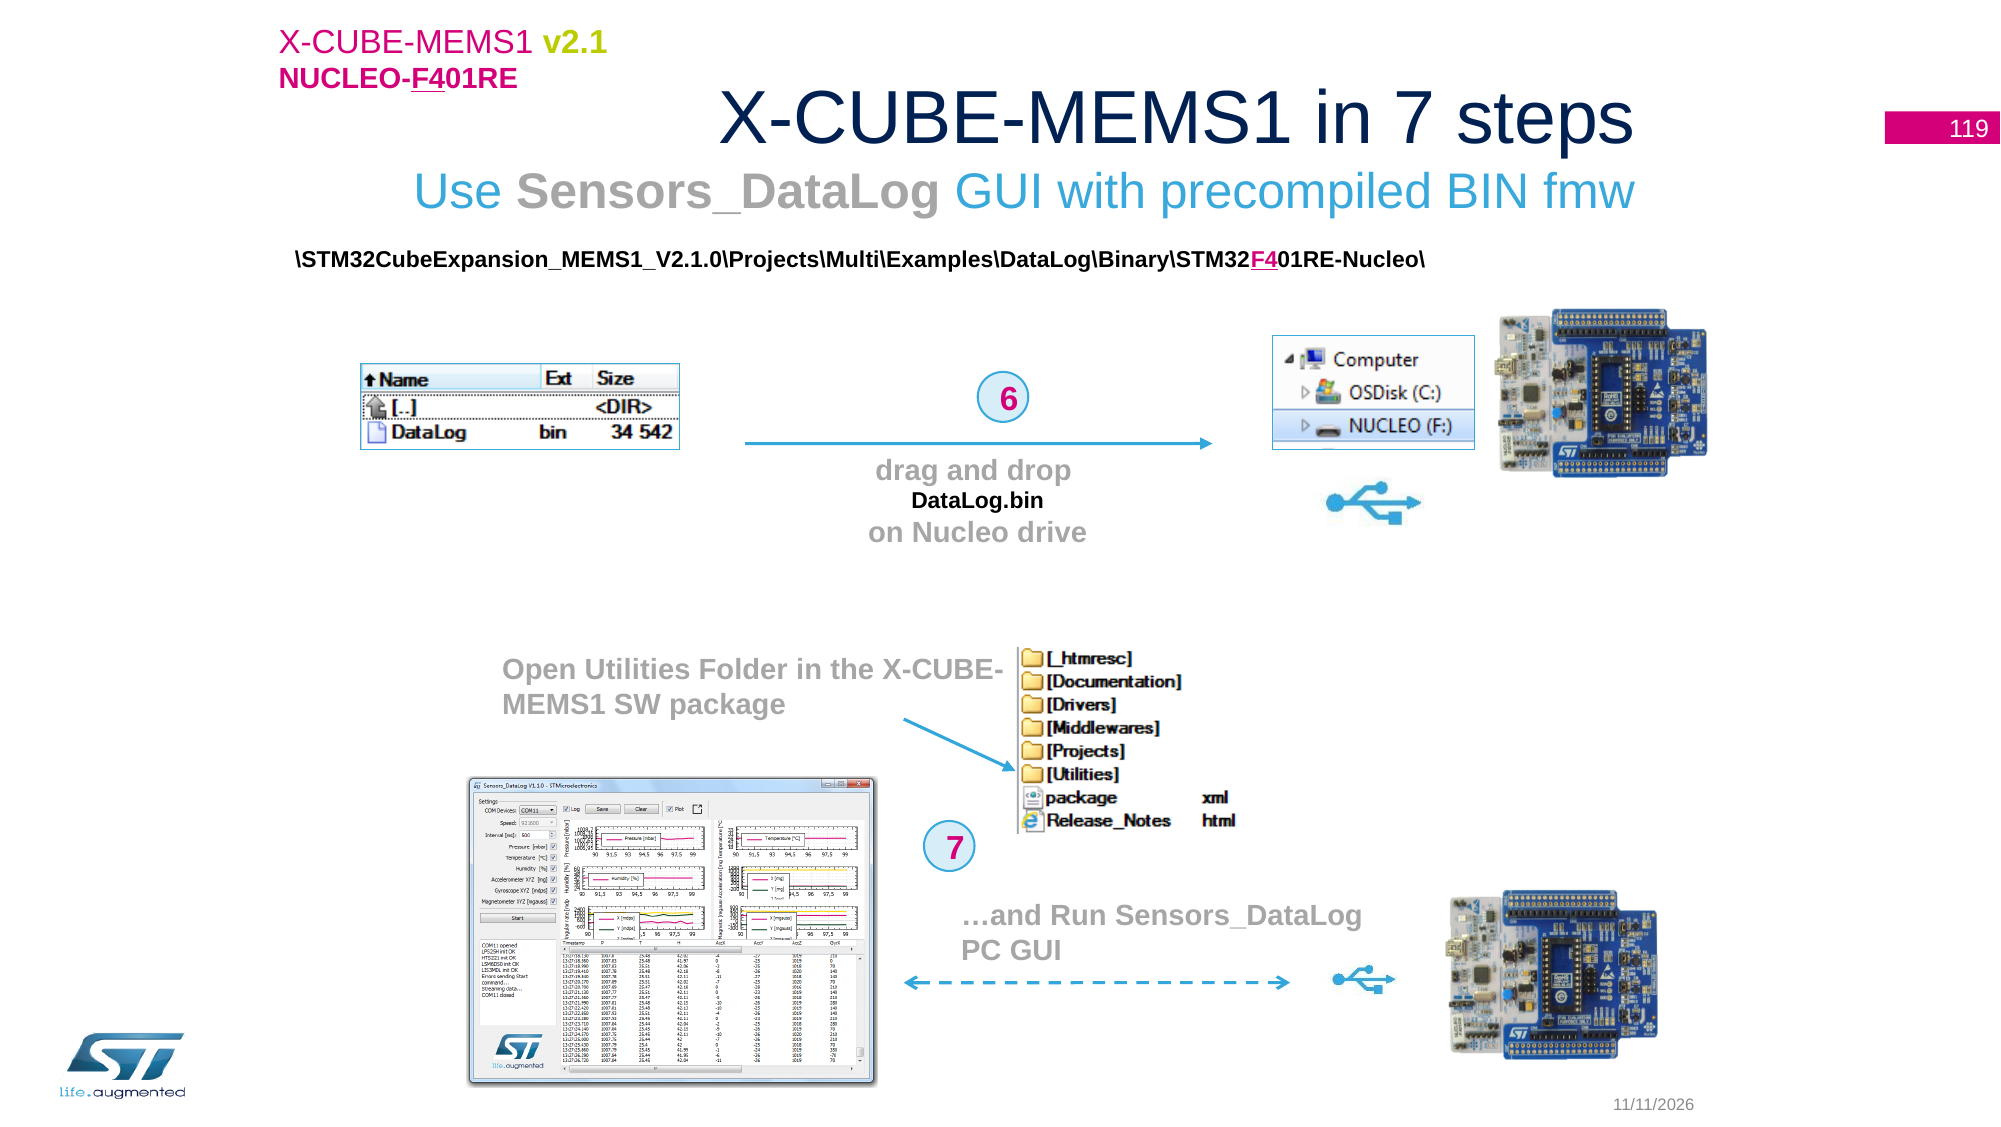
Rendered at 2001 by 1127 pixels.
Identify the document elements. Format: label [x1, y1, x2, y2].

text_box [487, 643, 1101, 772]
picture [1478, 290, 1726, 498]
text_box [835, 446, 1120, 556]
picture [1272, 335, 1475, 450]
picture [1311, 460, 1437, 546]
picture [1428, 871, 1676, 1079]
text_box [921, 818, 977, 874]
picture [1016, 646, 1238, 834]
slide_number [1613, 1093, 1699, 1114]
text_box [975, 369, 1031, 424]
picture [466, 776, 878, 1089]
text_box [946, 889, 1378, 974]
text_box [1267, 983, 1290, 990]
text_box [904, 983, 930, 990]
title [324, 50, 1651, 238]
text_box [745, 444, 1212, 450]
picture [360, 363, 681, 451]
text_box [280, 237, 1475, 280]
picture [1322, 951, 1405, 1008]
text_box [263, 12, 623, 103]
slide_number [1884, 111, 2000, 144]
picture [49, 1023, 196, 1105]
